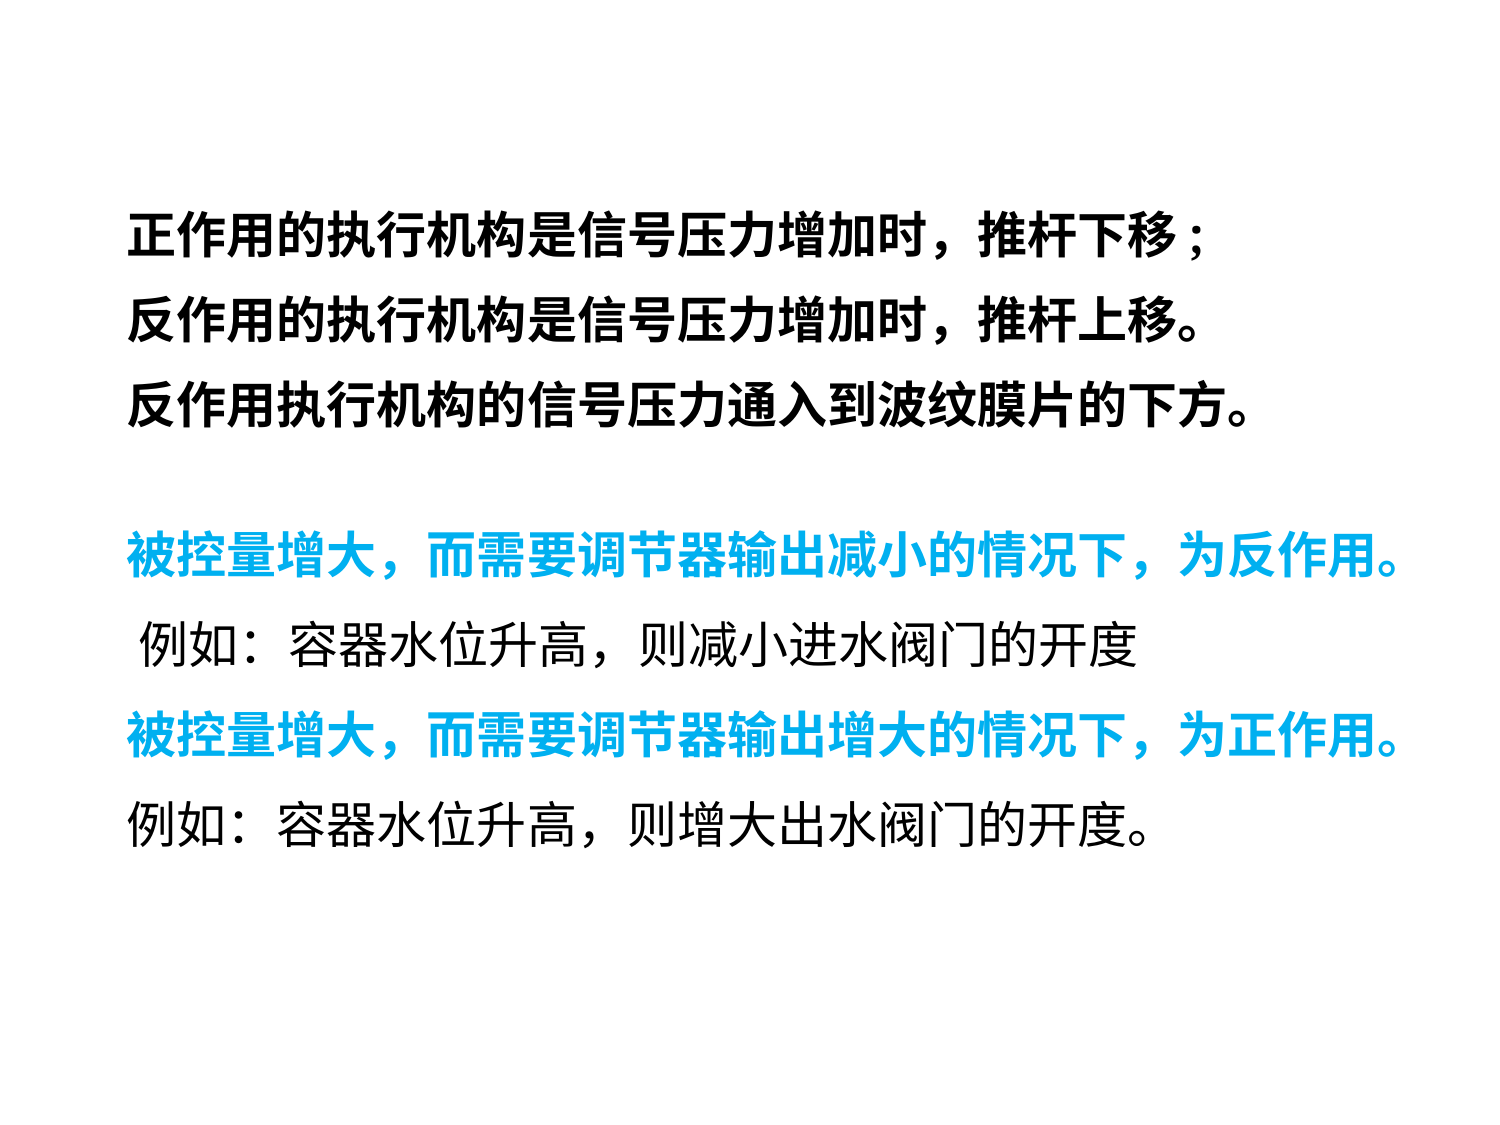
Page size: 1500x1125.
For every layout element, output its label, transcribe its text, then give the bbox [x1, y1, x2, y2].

text_box 正作用的执行机构是信号压力增加时，推杆下移; 反作用的执行机构是信号压力增加时，推杆上移。 反作用执行机构的信号压力通入到波纹膜片的下方。 被控量增大，而需要调节器输出减小的情况下，为反作用。 例如：容器水位升高，则减小进水阀门的开度 被控量增大，而需要调节器输出增大的情况下，为正作用。 例如：容器水位升高，则增大出水阀门的开度。 [112, 196, 1436, 457]
